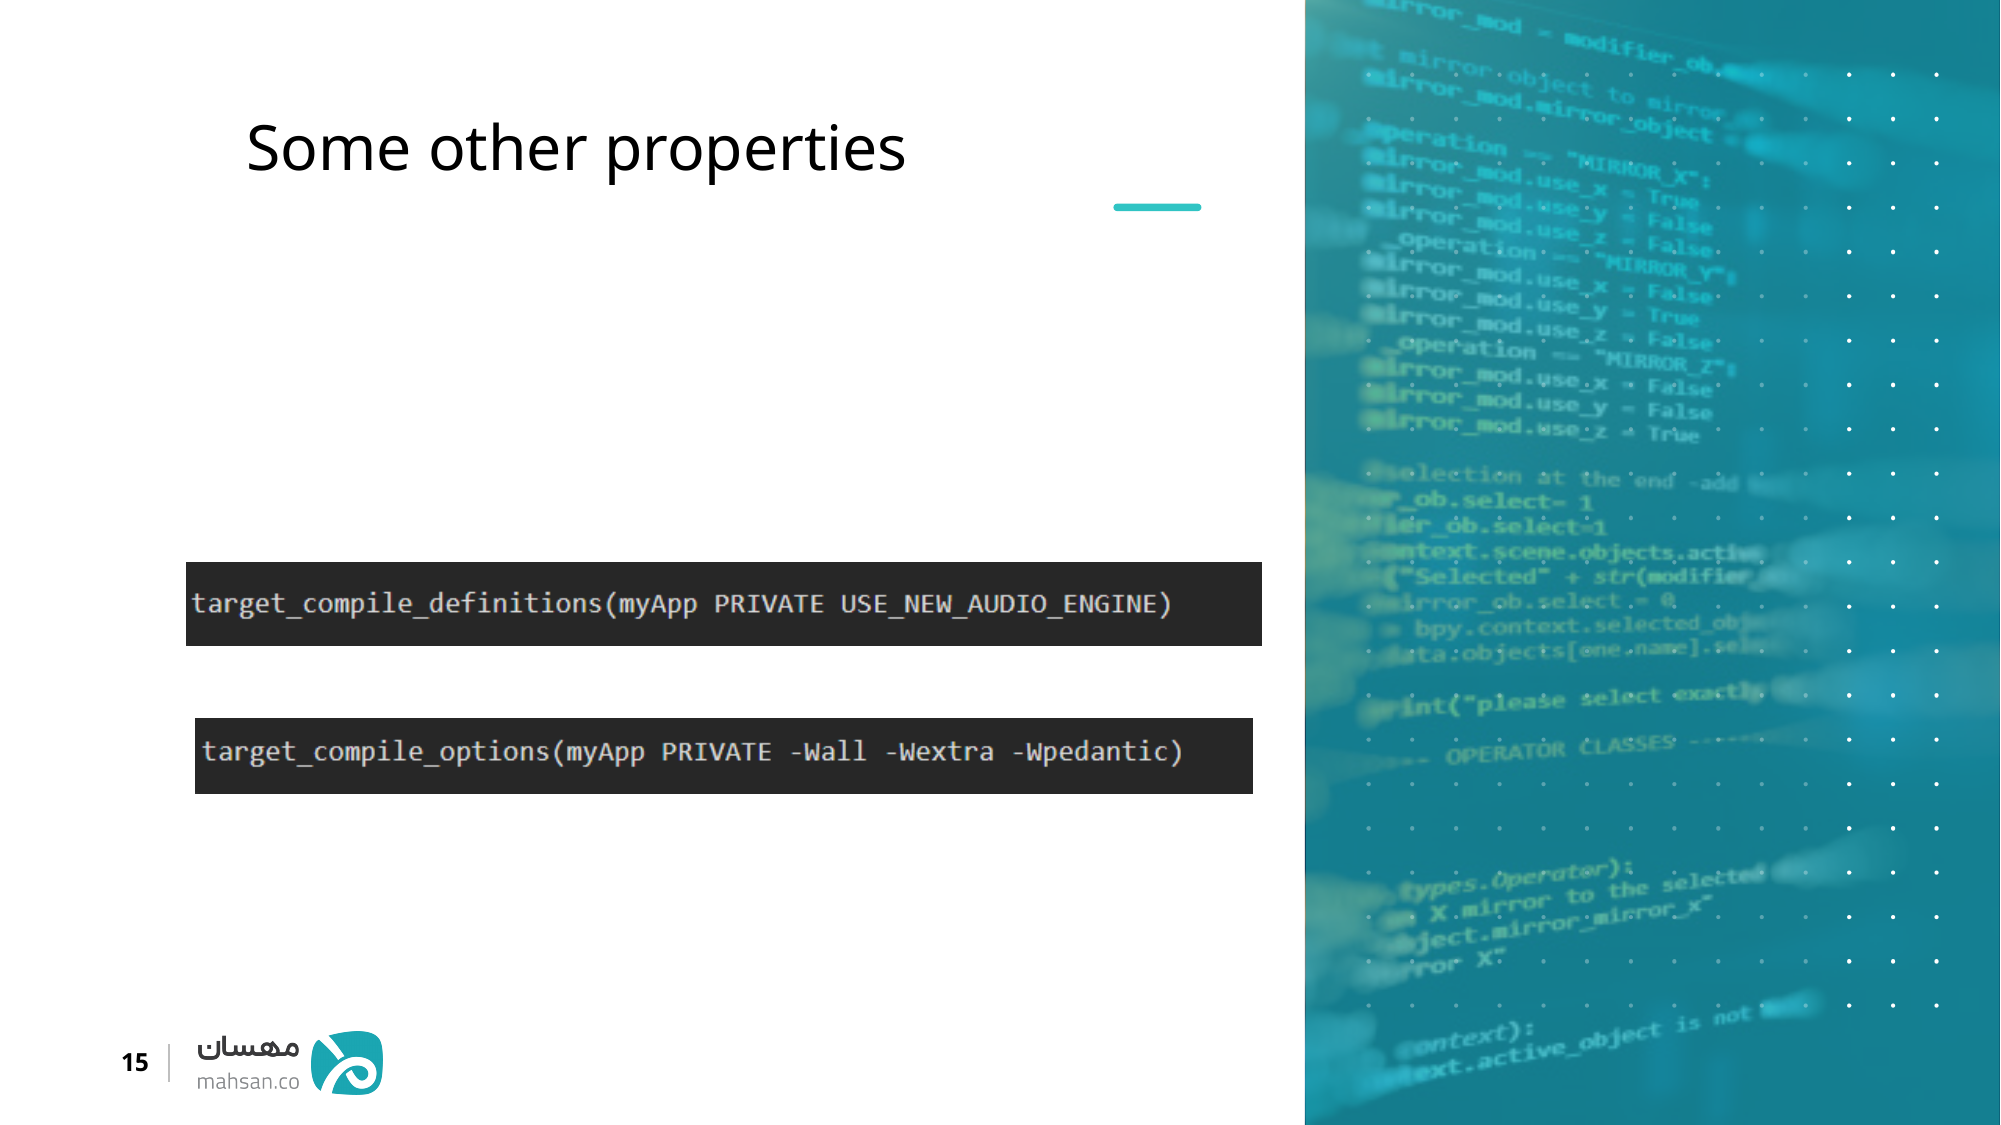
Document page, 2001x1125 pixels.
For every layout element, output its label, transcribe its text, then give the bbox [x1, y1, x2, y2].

slide_number 15 [81, 1033, 189, 1094]
picture [198, 1031, 383, 1095]
picture [186, 562, 1262, 646]
picture [195, 718, 1253, 794]
list Some other properties [231, 109, 1219, 204]
picture [1304, 0, 2000, 1125]
